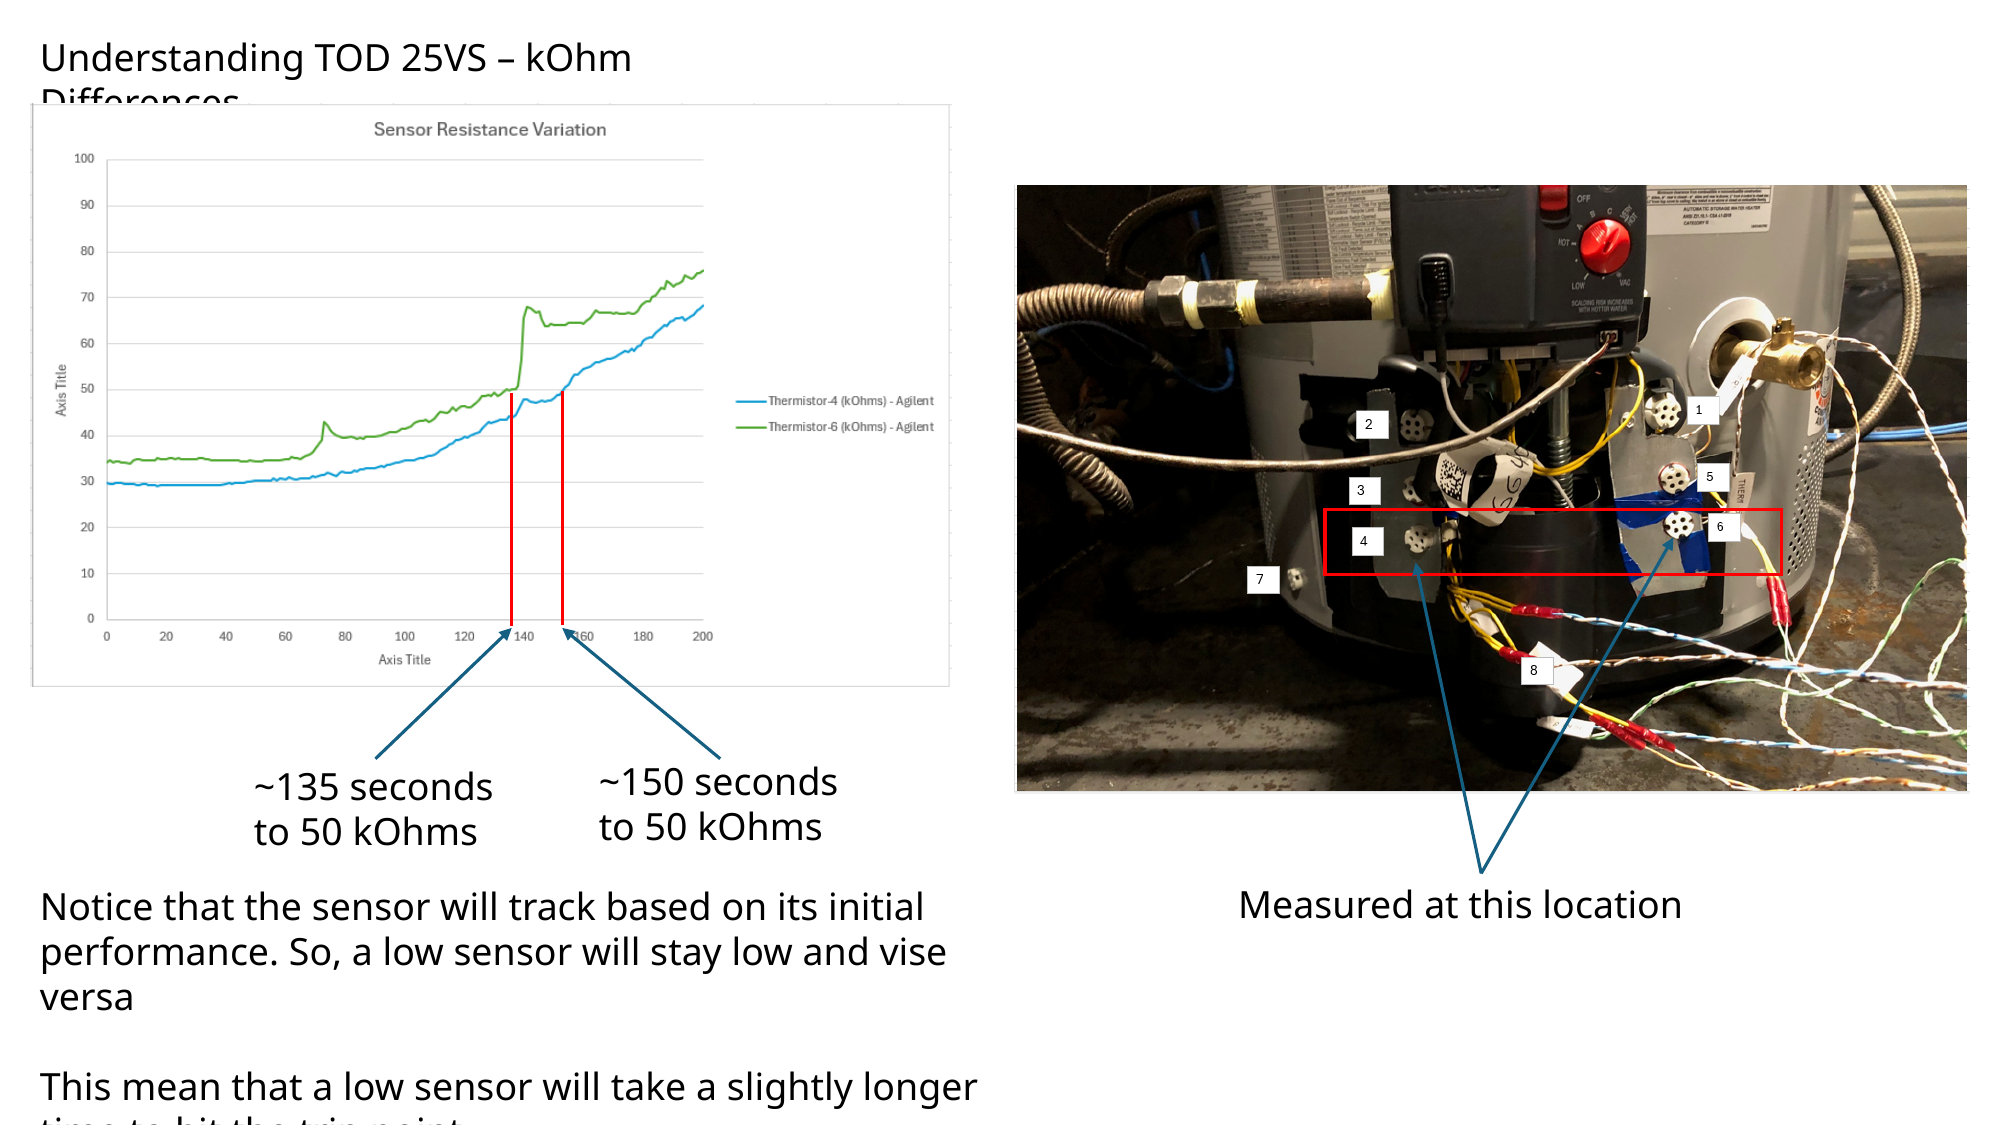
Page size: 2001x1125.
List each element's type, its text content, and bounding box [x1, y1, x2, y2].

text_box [561, 627, 721, 760]
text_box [1415, 561, 1480, 874]
picture [1013, 184, 1970, 795]
text_box Measured at this location [1223, 873, 1739, 934]
picture [30, 103, 952, 688]
text_box Understanding TOD 25VS – kOhm Differences [25, 26, 789, 132]
text_box Notice that the sensor will track based on its initial performance. So, a low sensor will stay low and vise versa This mean that a low sensor will take a slightly longer time to hit the trip point. [25, 875, 1033, 1125]
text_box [1480, 536, 1674, 874]
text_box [374, 627, 513, 760]
text_box ~135 seconds to 50 kOhms [239, 755, 512, 861]
text_box ~150 seconds to 50 kOhms [584, 750, 857, 856]
